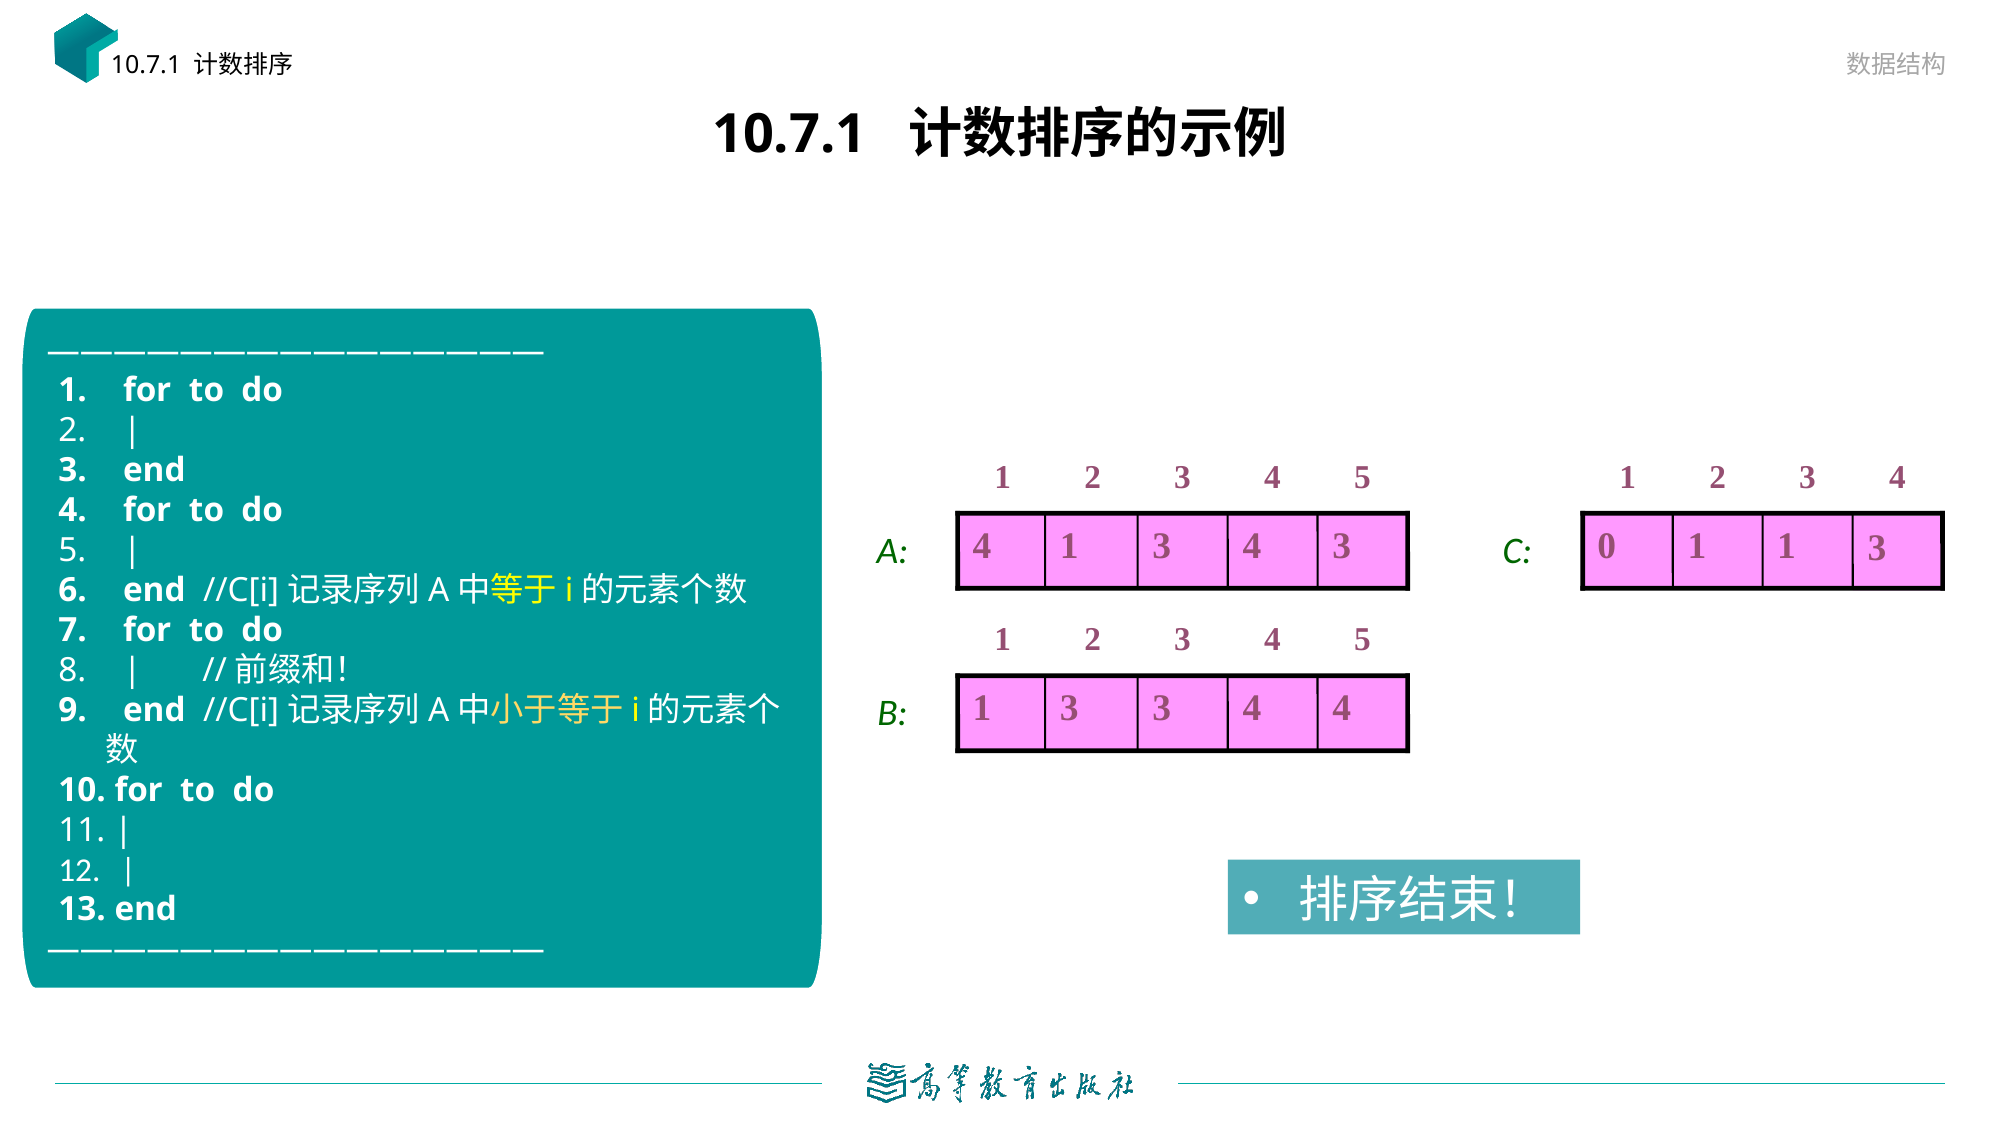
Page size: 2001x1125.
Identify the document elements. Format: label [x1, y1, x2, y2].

text_box [957, 675, 1408, 751]
table_header [958, 451, 1408, 526]
text_box [1488, 518, 1548, 579]
list [1115, 32, 1962, 86]
table_header [1583, 451, 1942, 526]
picture [867, 1063, 1133, 1103]
text_box [862, 680, 923, 741]
text_box [1582, 513, 1943, 591]
table_header [958, 613, 1408, 688]
text_box [861, 518, 924, 579]
text_box [1227, 859, 1581, 935]
title [137, 92, 1863, 178]
subtitle [95, 44, 894, 99]
text_box [957, 513, 1408, 589]
